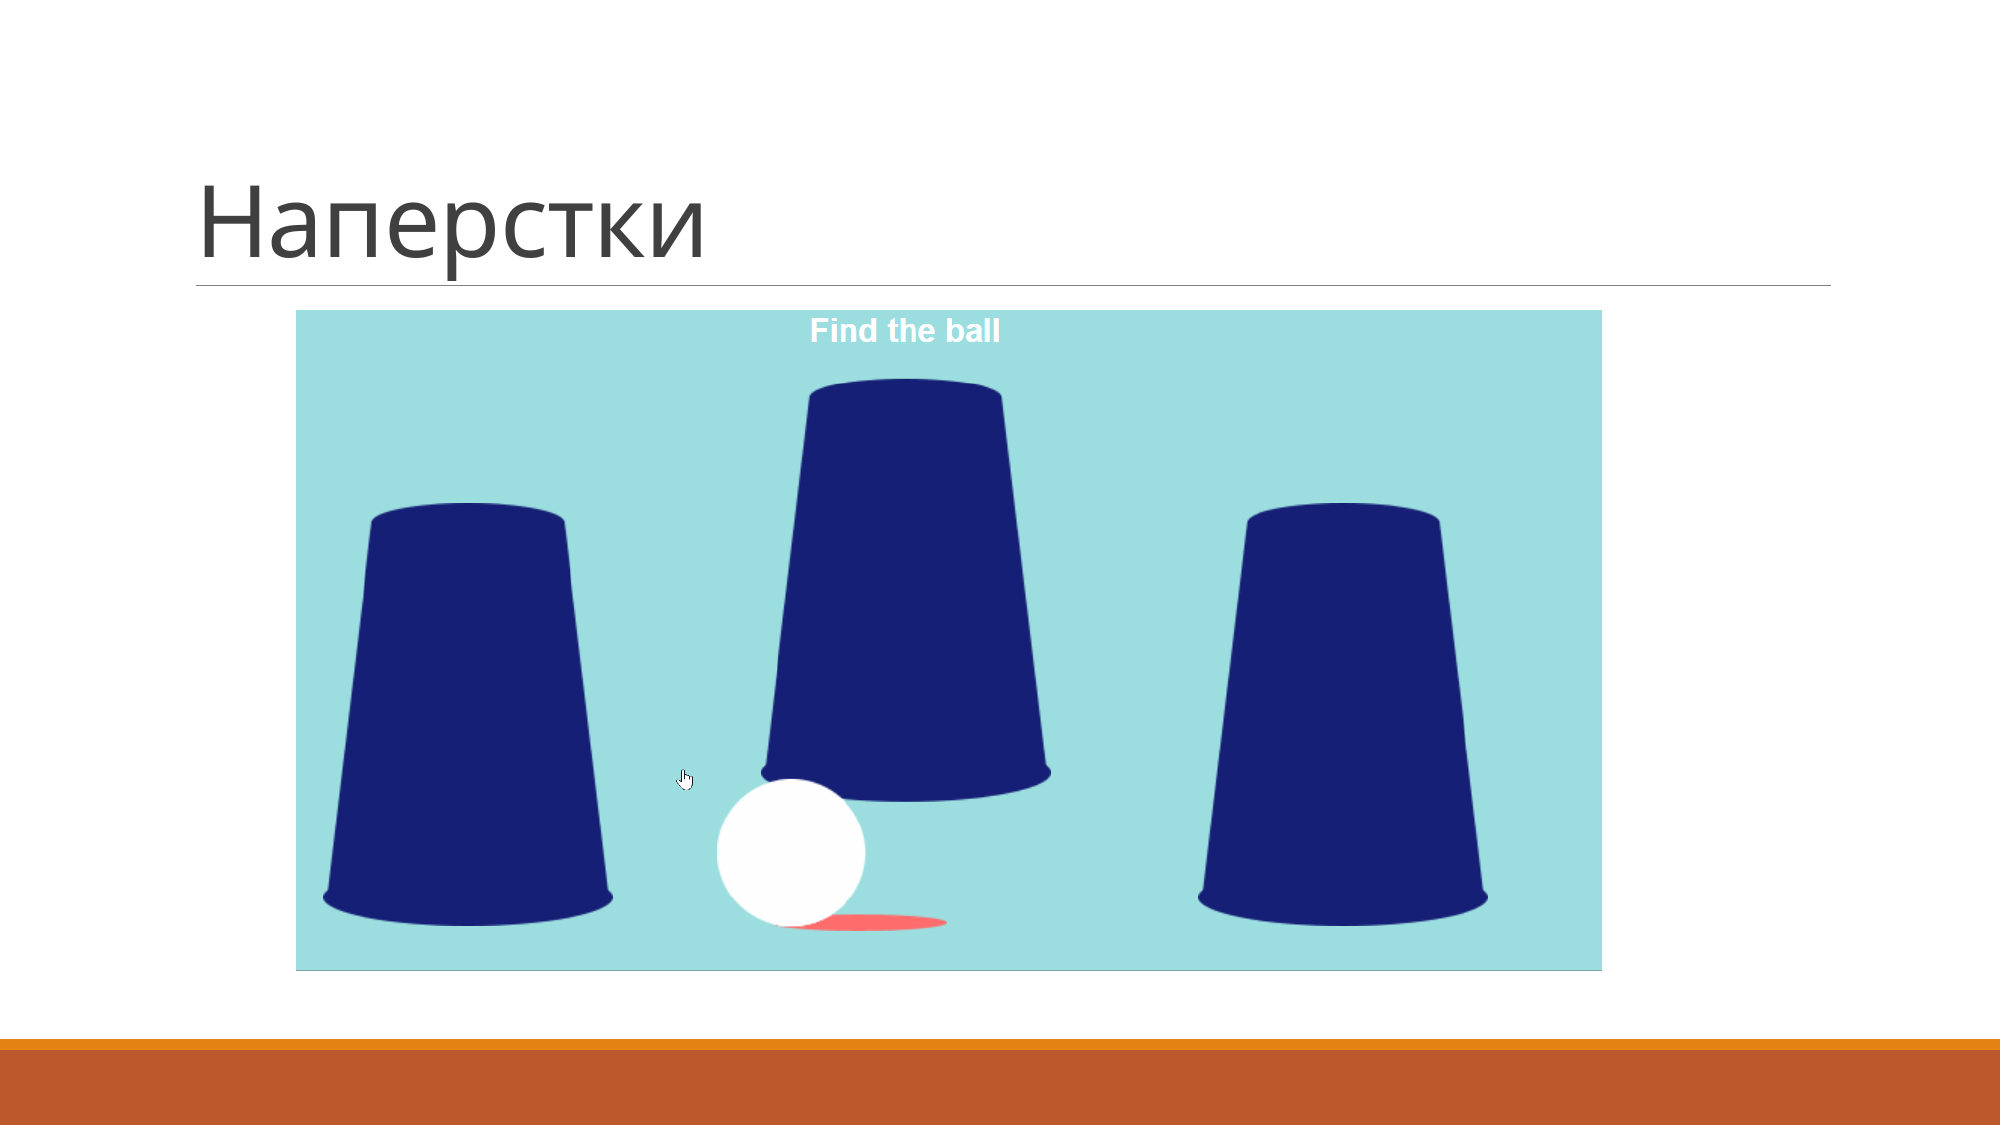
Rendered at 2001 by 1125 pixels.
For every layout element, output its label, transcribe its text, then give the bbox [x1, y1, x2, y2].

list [295, 310, 1602, 971]
title Наперстки [180, 47, 1830, 285]
